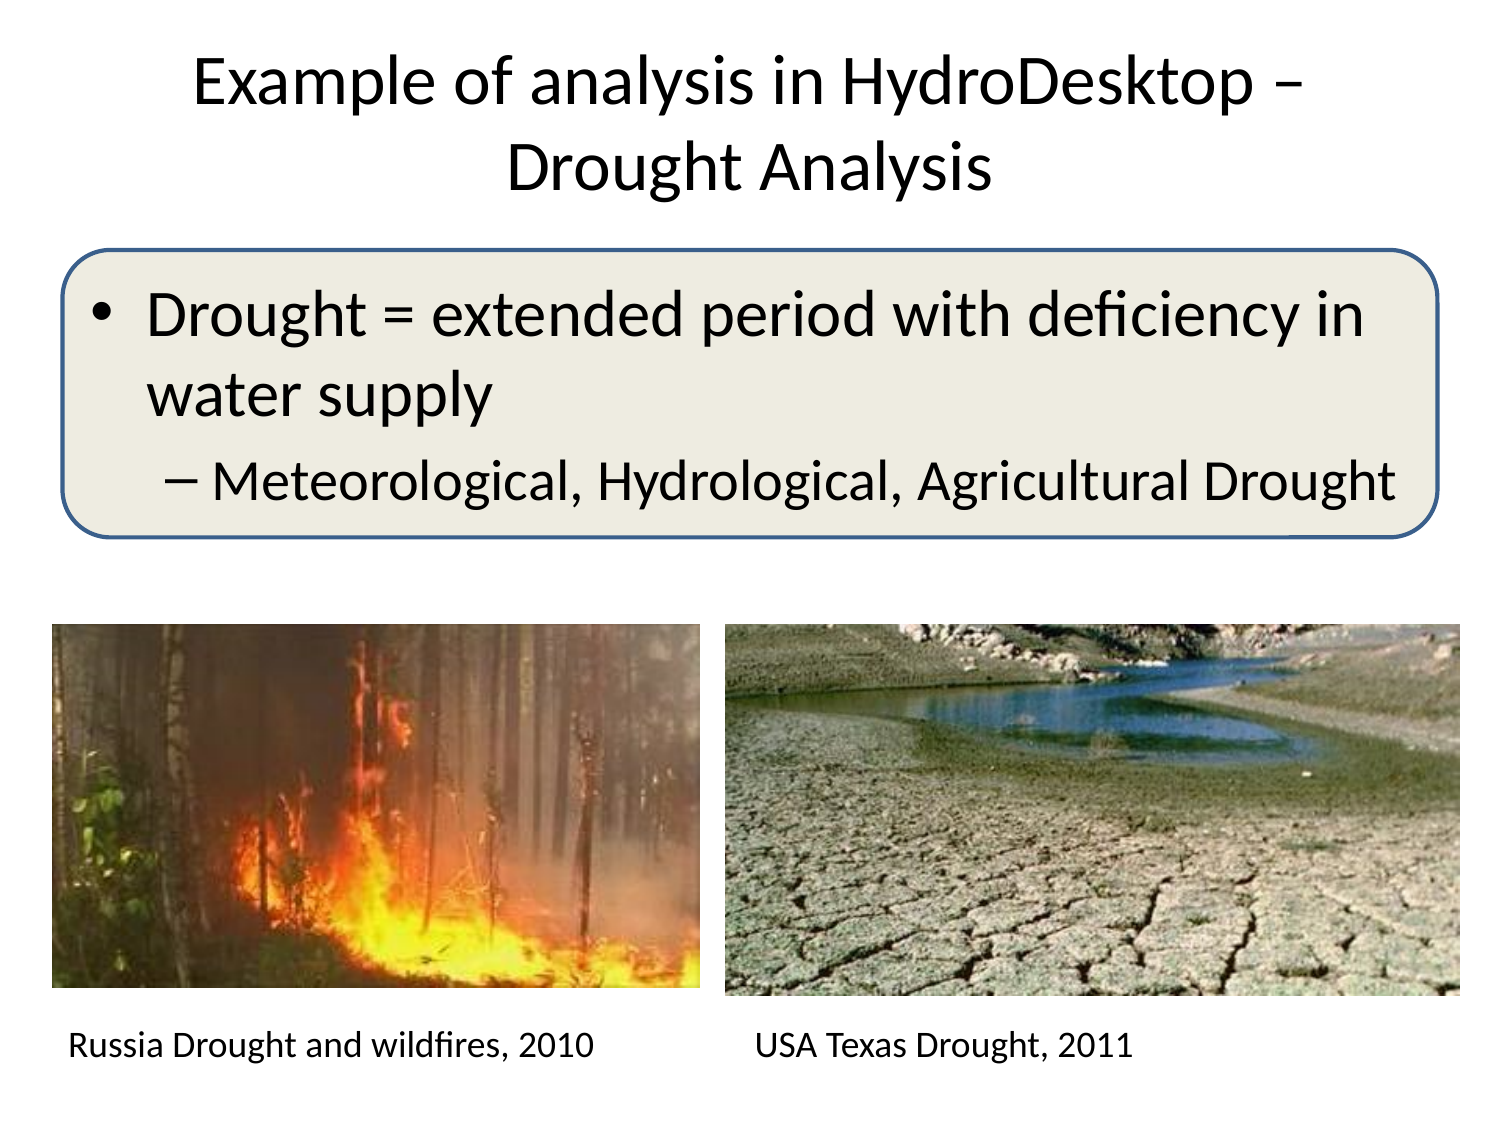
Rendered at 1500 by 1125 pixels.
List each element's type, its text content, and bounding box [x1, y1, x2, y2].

text_box USA Texas Drought, 2011 [739, 1012, 1149, 1073]
picture [724, 624, 1460, 996]
text_box [60, 247, 1440, 540]
text_box Russia Drought and wildfires, 2010 [53, 1012, 610, 1073]
title Example of analysis in HydroDesktop – Drought Analysis [75, 24, 1425, 213]
list Drought = extended period with deficiency in water supply Meteorological, Hydrological, Agricultural Drought [75, 262, 1425, 525]
picture [52, 624, 701, 988]
